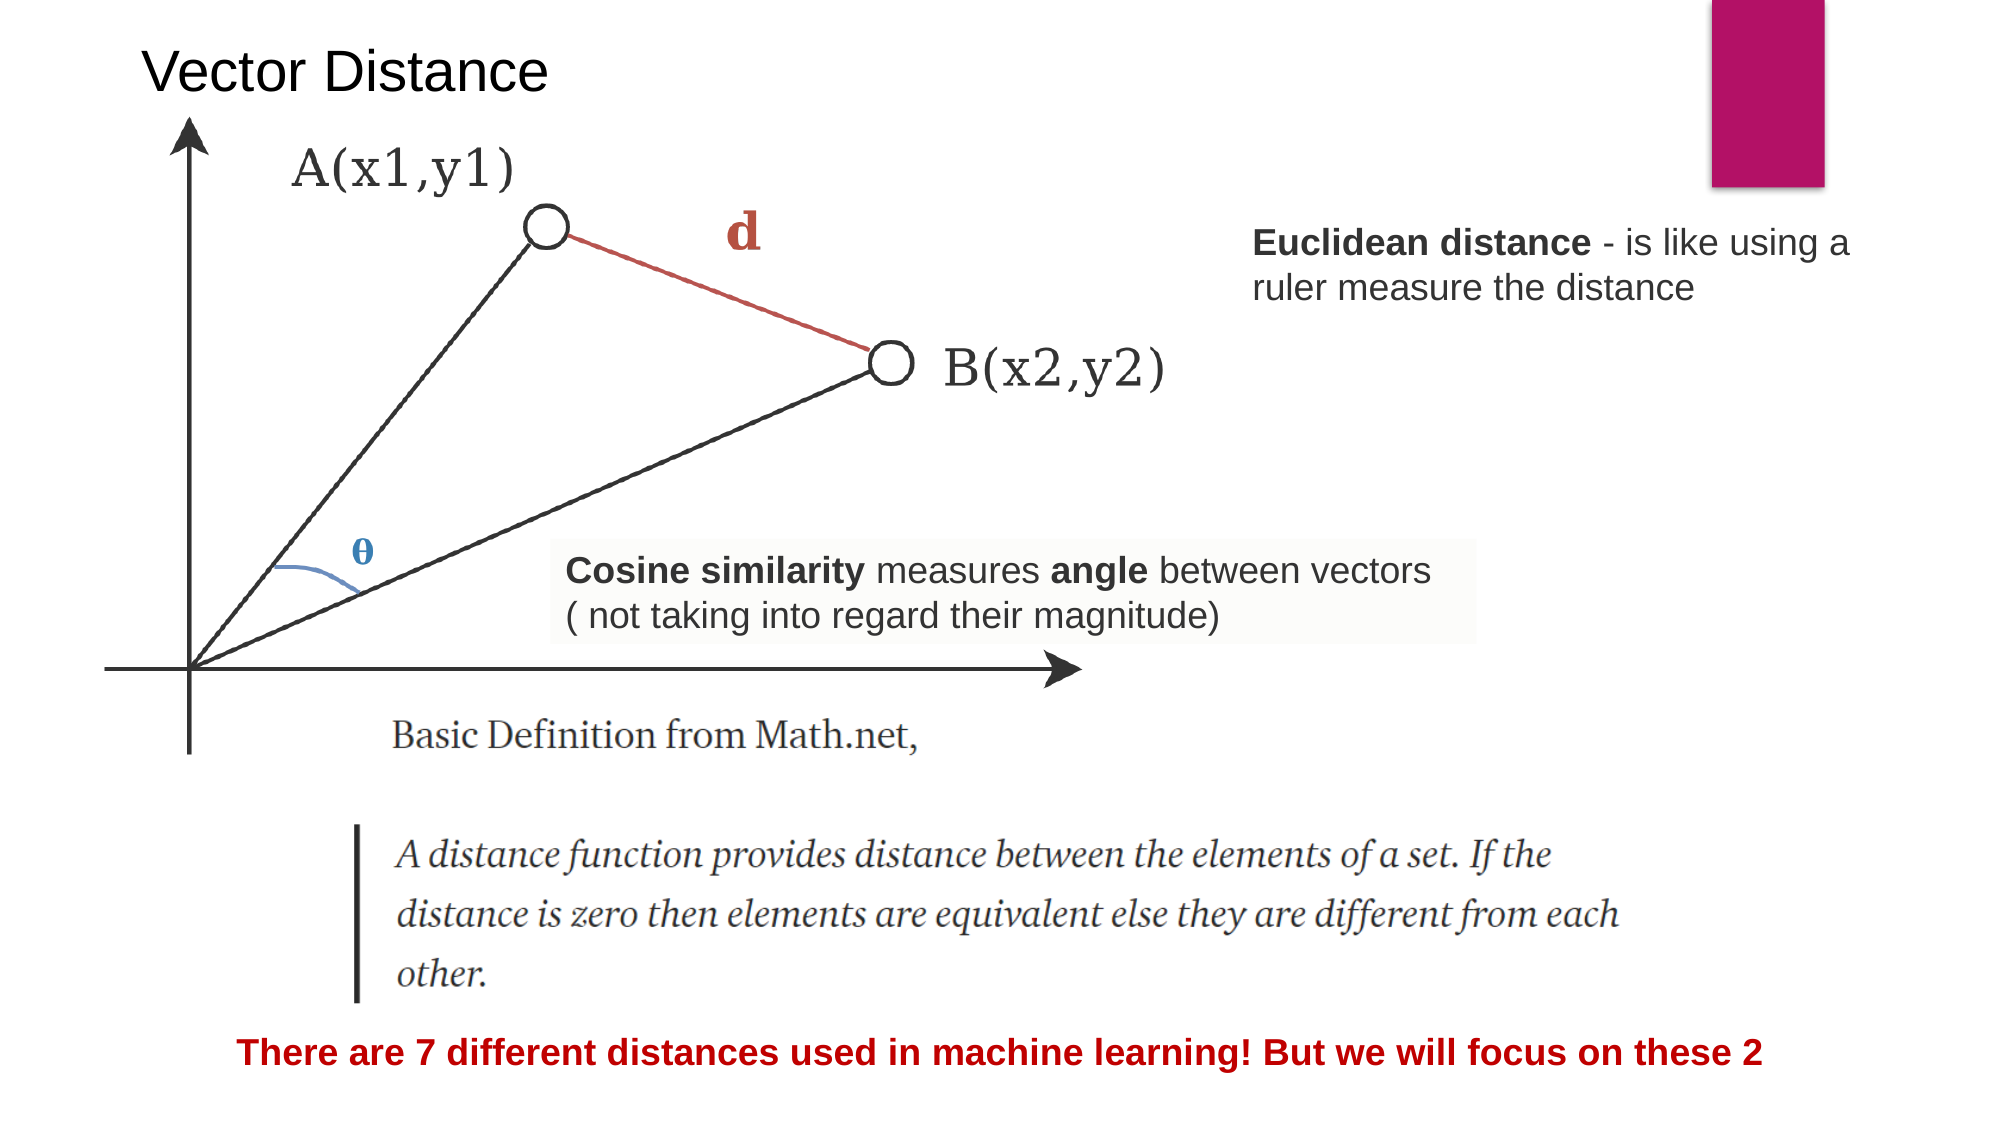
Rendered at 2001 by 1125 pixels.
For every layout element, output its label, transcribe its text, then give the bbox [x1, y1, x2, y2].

text_box There are 7 different distances used in machine learning! But we will focus on these 2 [221, 1020, 1849, 1080]
picture [72, 84, 1672, 1032]
text_box Cosine similarity measures angle between vectors ( not taking into regard their magnitude) [1169, 538, 1477, 644]
text_box Vector Distance [126, 25, 1151, 82]
text_box Euclidean distance - is like using a ruler measure the distance [1237, 210, 1907, 316]
